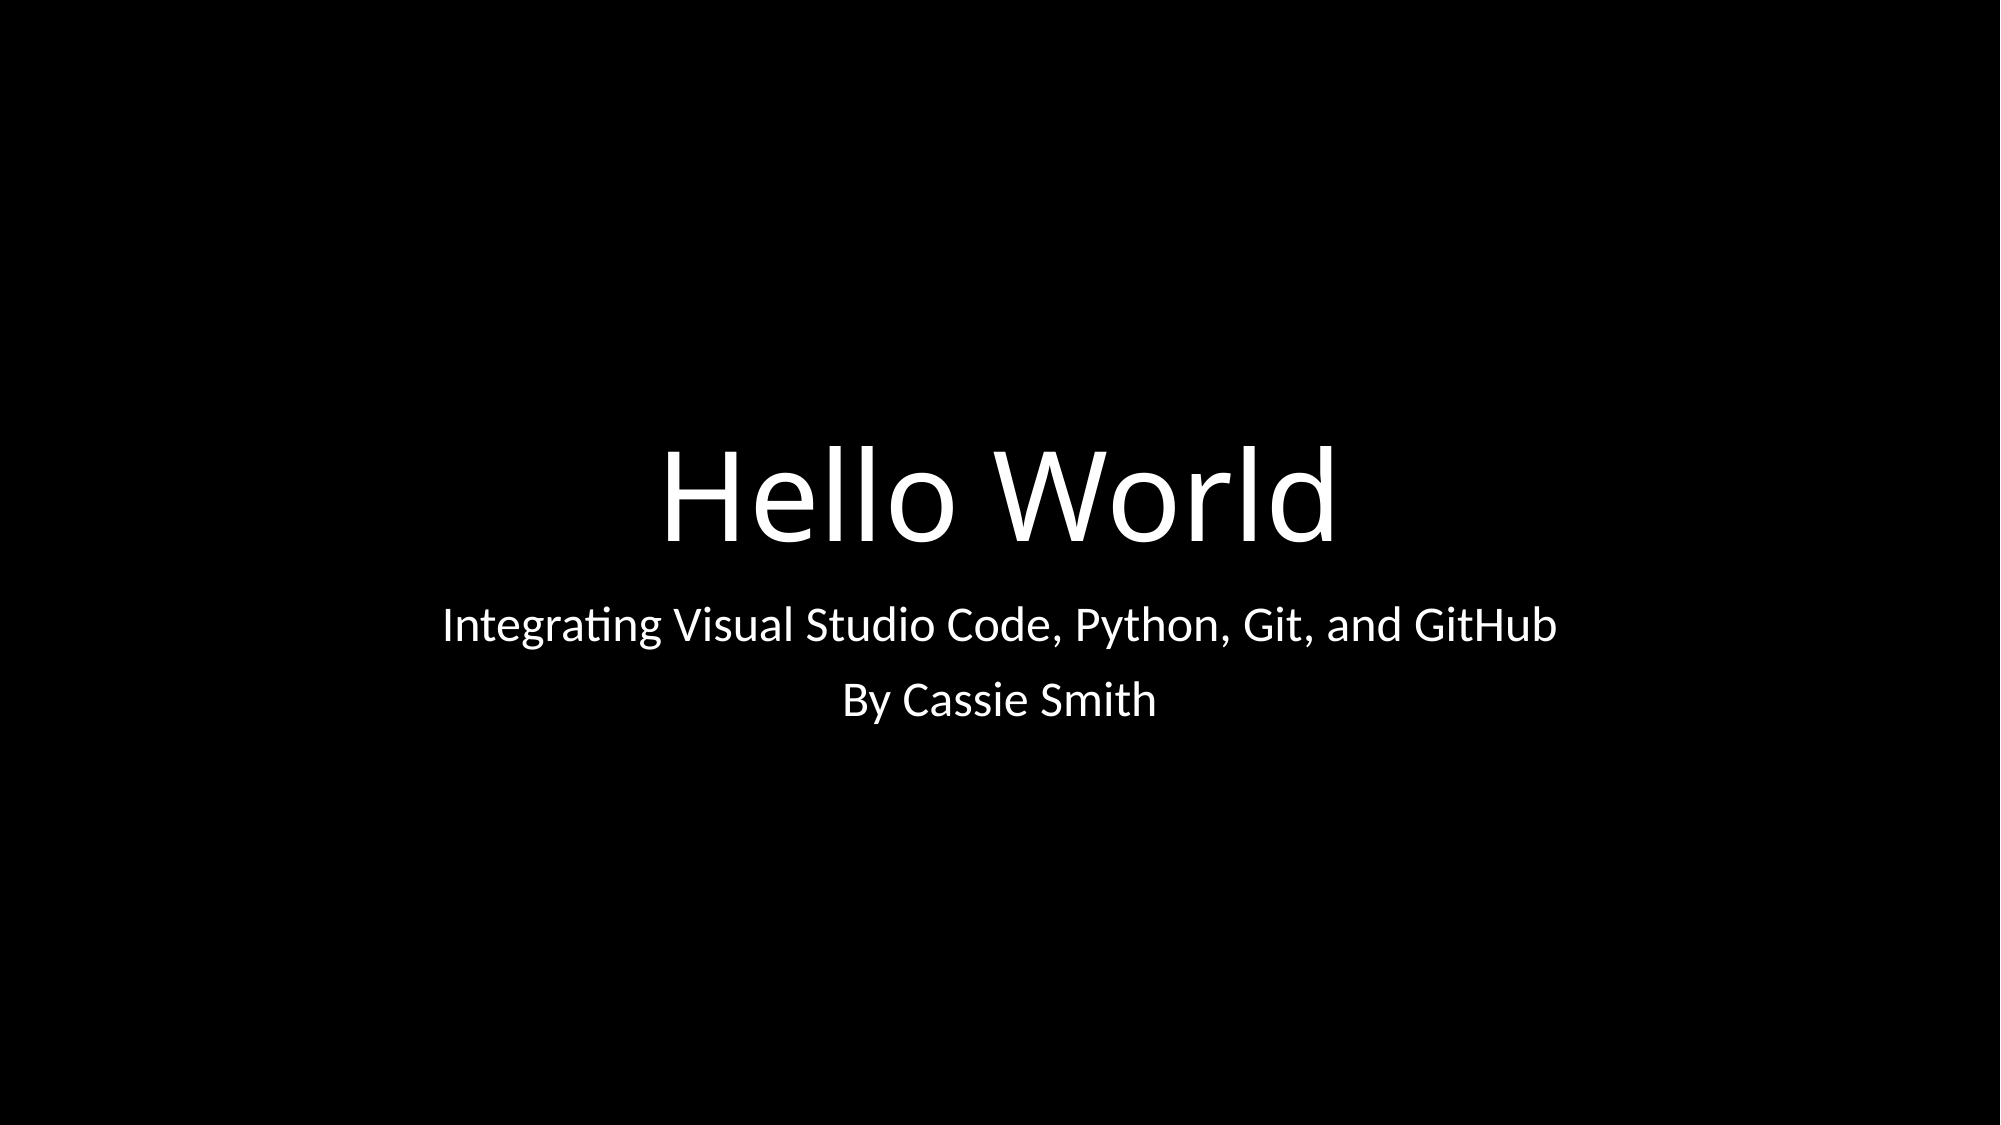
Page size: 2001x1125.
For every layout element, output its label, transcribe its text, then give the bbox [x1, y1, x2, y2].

subtitle Integrating Visual Studio Code, Python, Git, and GitHub By Cassie Smith [249, 590, 1750, 863]
title Hello World [249, 184, 1750, 576]
